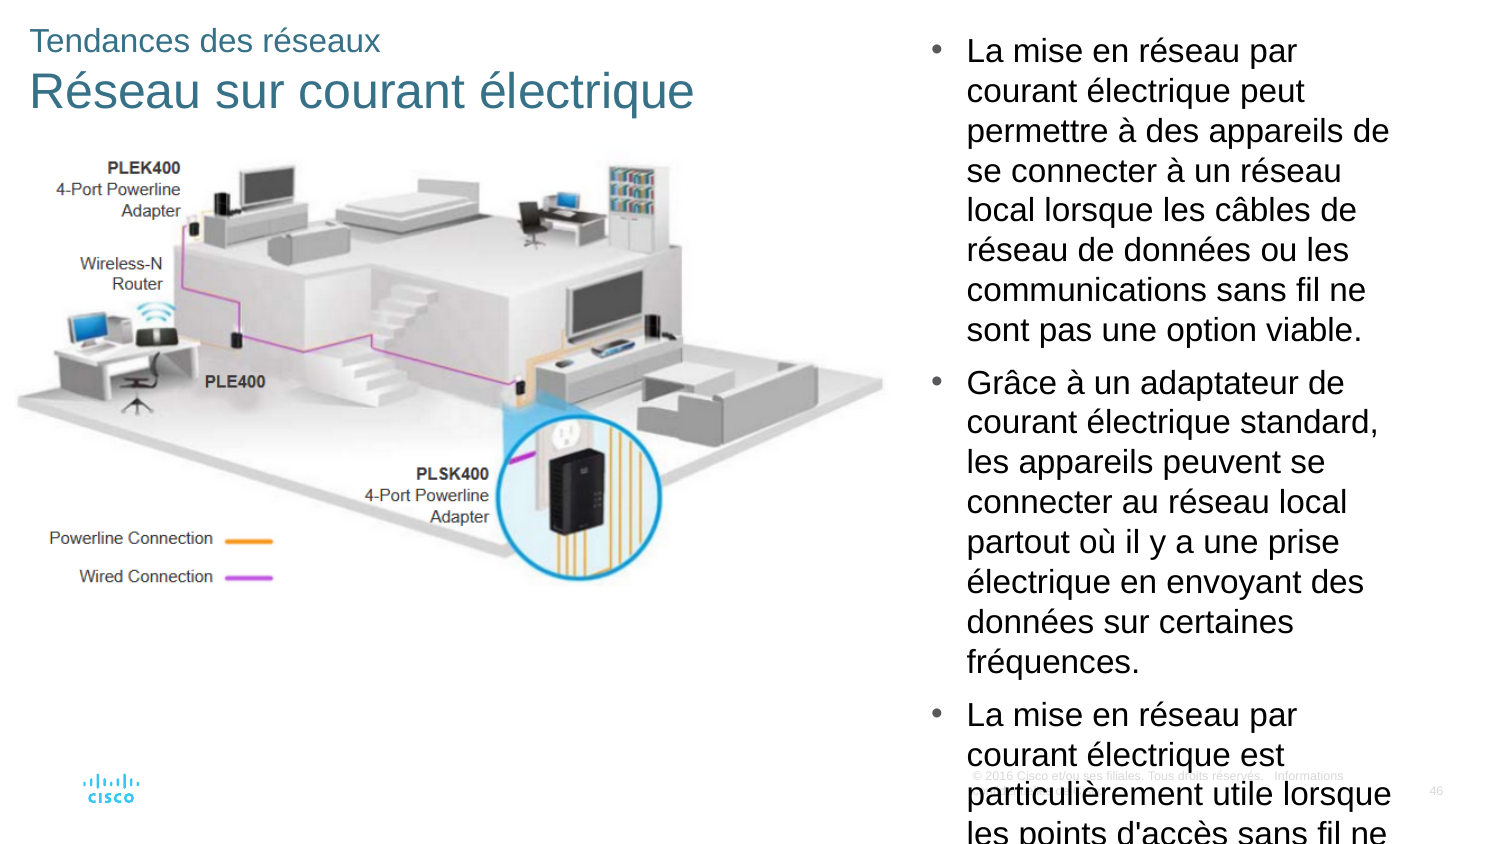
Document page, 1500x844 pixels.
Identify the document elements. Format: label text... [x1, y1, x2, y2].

list La mise en réseau par courant électrique peut permettre à des appareils de se connecter à un réseau local lorsque les câbles de réseau de données ou les communications sans fil ne sont pas une option viable. Grâce à un adaptateur de courant électrique standard, les appareils peuvent se connecter au réseau local partout où il y a une prise électrique en envoyant des données sur certaines fréquences. La mise en réseau par courant électrique est particulièrement utile lorsque les points d'accès sans fil ne peuvent pas atteindre tous les appareils de la maison. [892, 21, 1436, 600]
title Tendances des réseaux Réseau sur courant électrique [14, 6, 1500, 131]
picture [14, 130, 893, 598]
